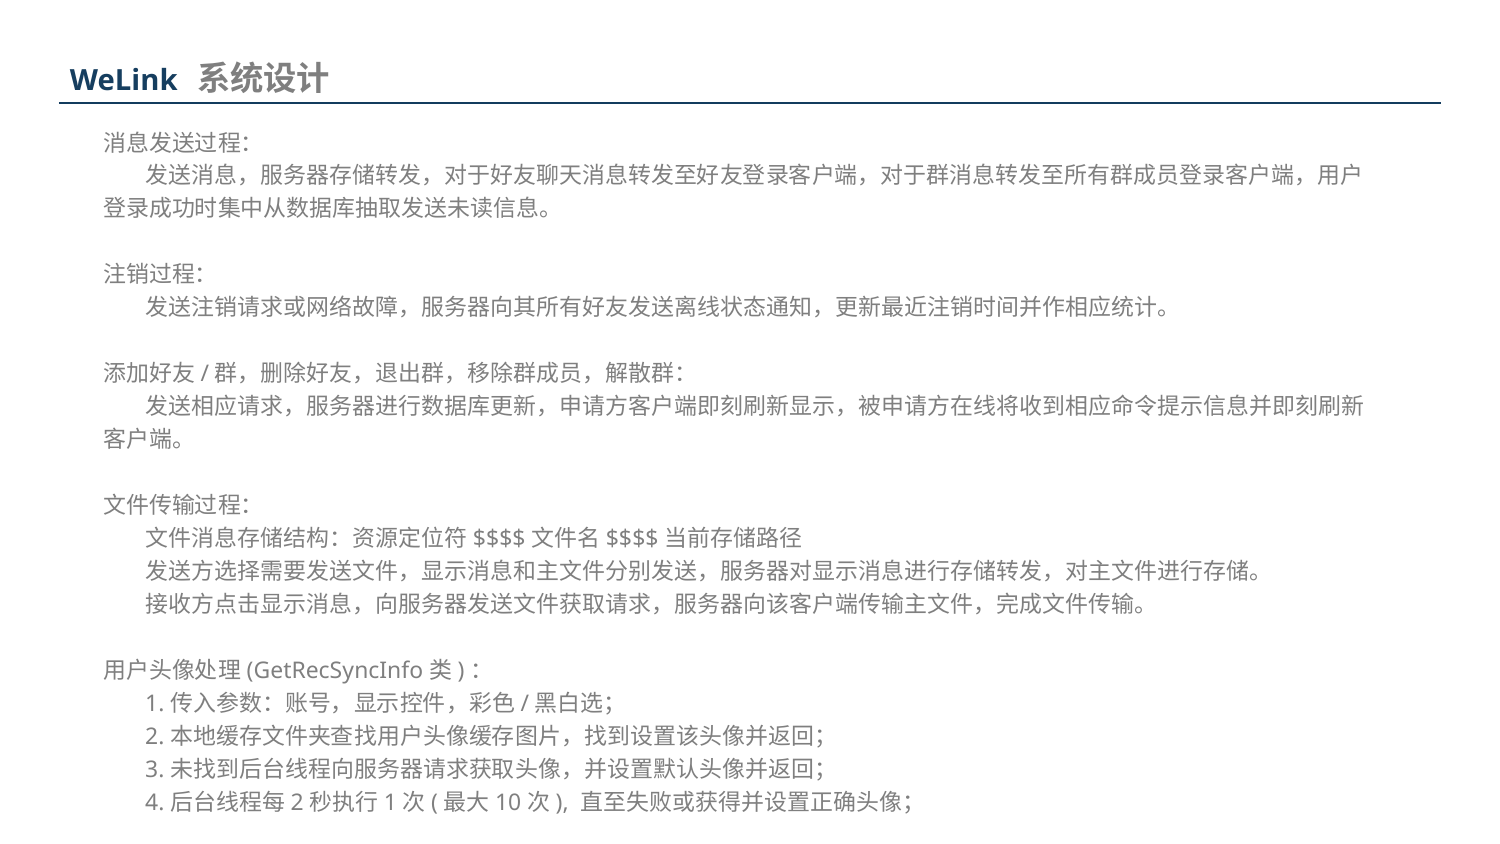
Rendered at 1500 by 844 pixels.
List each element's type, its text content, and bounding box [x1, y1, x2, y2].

text_box 系统设计 [182, 49, 462, 102]
text_box WeLink [29, 54, 182, 104]
text_box 消息发送过程： 发送消息，服务器存储转发，对于好友聊天消息转发至好友登录客户端，对于群消息转发至所有群成员登录客户端，用户登录成功时集中从数据库抽取发送未读信息。 注销过程： 发送注销请求或网络故障，服务器向其所有好友发送离线状态通知，更新最近注销时间并作相应统计。 添加好友/群，删除好友，退出群，移除群成员，解散群： 发送相应请求，服务器进行数据库更新，申请方客户端即刻刷新显示，被申请方在线将收到相应命令提示信息并即刻刷新客户端。 文件传输过程： 文件消息存储结构：资源定位符$$$$文件名$$$$当前存储路径 发送方选择需要发送文件，显示消息和主文件分别发送，服务器对显示消息进行存储转发，对主文件进行存储。 接收方点击显示消息，向服务器发送文件获取请求，服务器向该客户端传输主文件，完成文件传输。 用户头像处理(GetRecSyncInfo类)： 1.传入参数：账号，显示控件，彩色/黑白选； 2.本地缓存文件夹查找用户头像缓存图片，找到设置该头像并返回； 3.未找到后台线程向服务器请求获取头像，并设置默认头像并返回； 4.后台线程每2秒执行1次(最大10次), 直至失败或获得并设置正确头像； [88, 115, 1389, 822]
